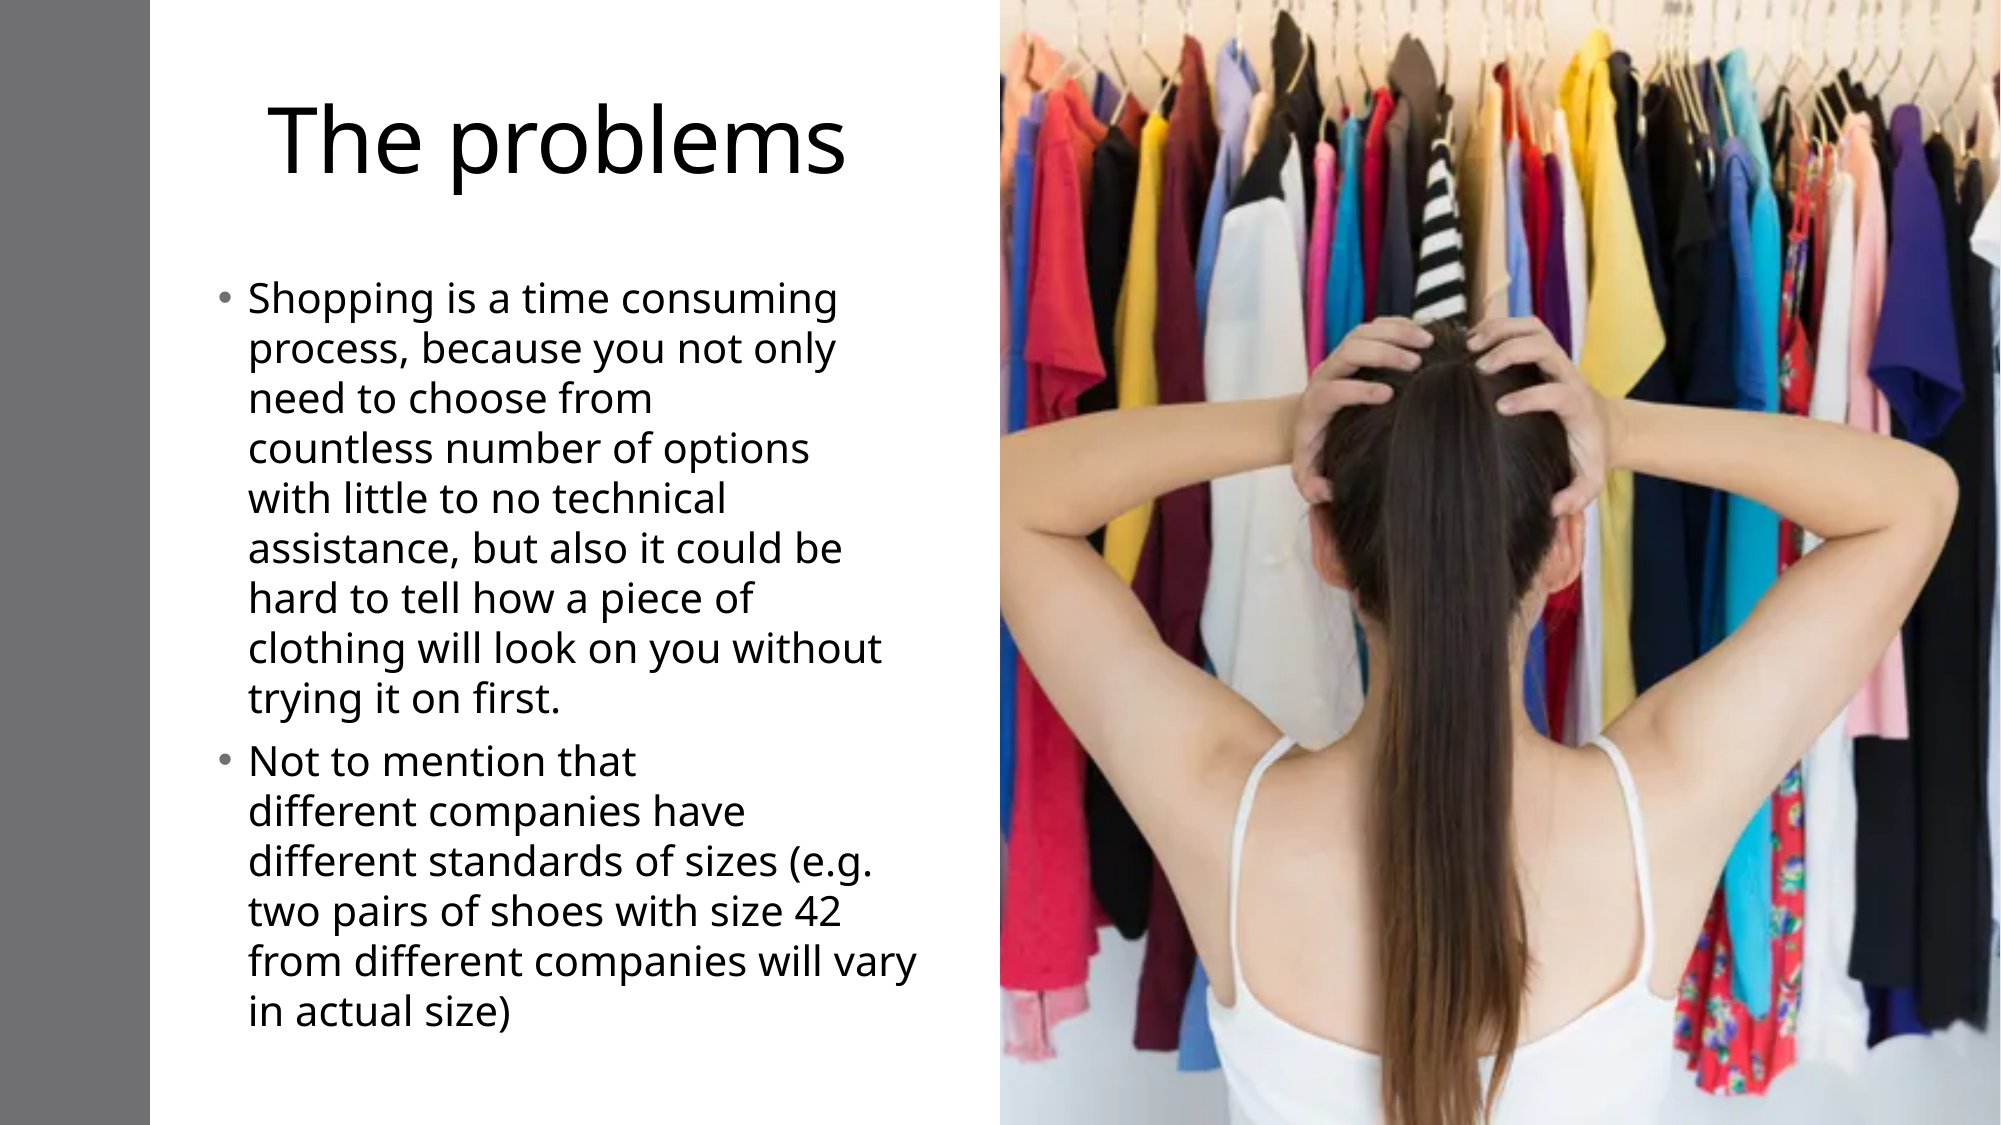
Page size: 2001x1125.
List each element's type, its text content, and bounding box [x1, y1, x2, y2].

title The problems [186, 0, 931, 201]
text_box [0, 0, 151, 1125]
text_box Shopping is a time consuming process, because you not only need to choose from countless number of options with little to no technical assistance, but also it could be hard to tell how a piece of clothing will look on you without trying it on first. Not to mention that different companies have different standards of sizes (e.g. two pairs of shoes with size 42 from different companies will vary in actual size) [186, 264, 936, 897]
picture [999, 0, 2000, 1125]
